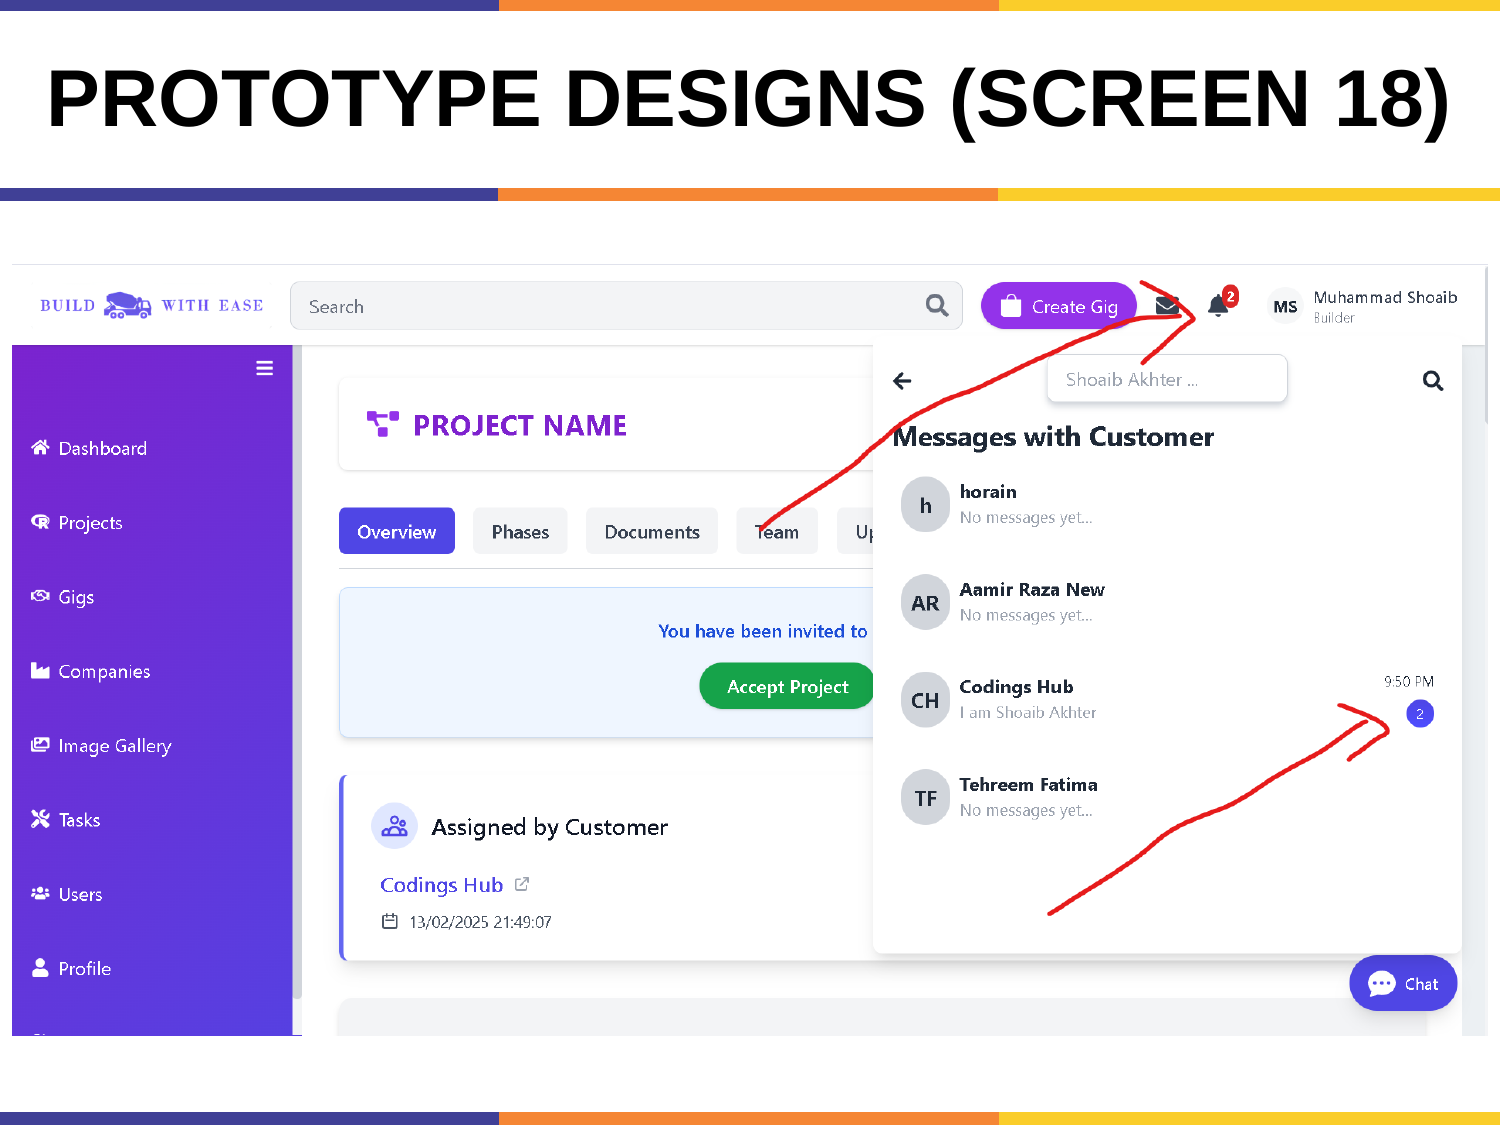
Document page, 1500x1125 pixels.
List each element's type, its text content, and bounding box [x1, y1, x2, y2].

picture [12, 264, 1488, 1036]
title Prototype Designs (screen 18) [0, 0, 1500, 188]
